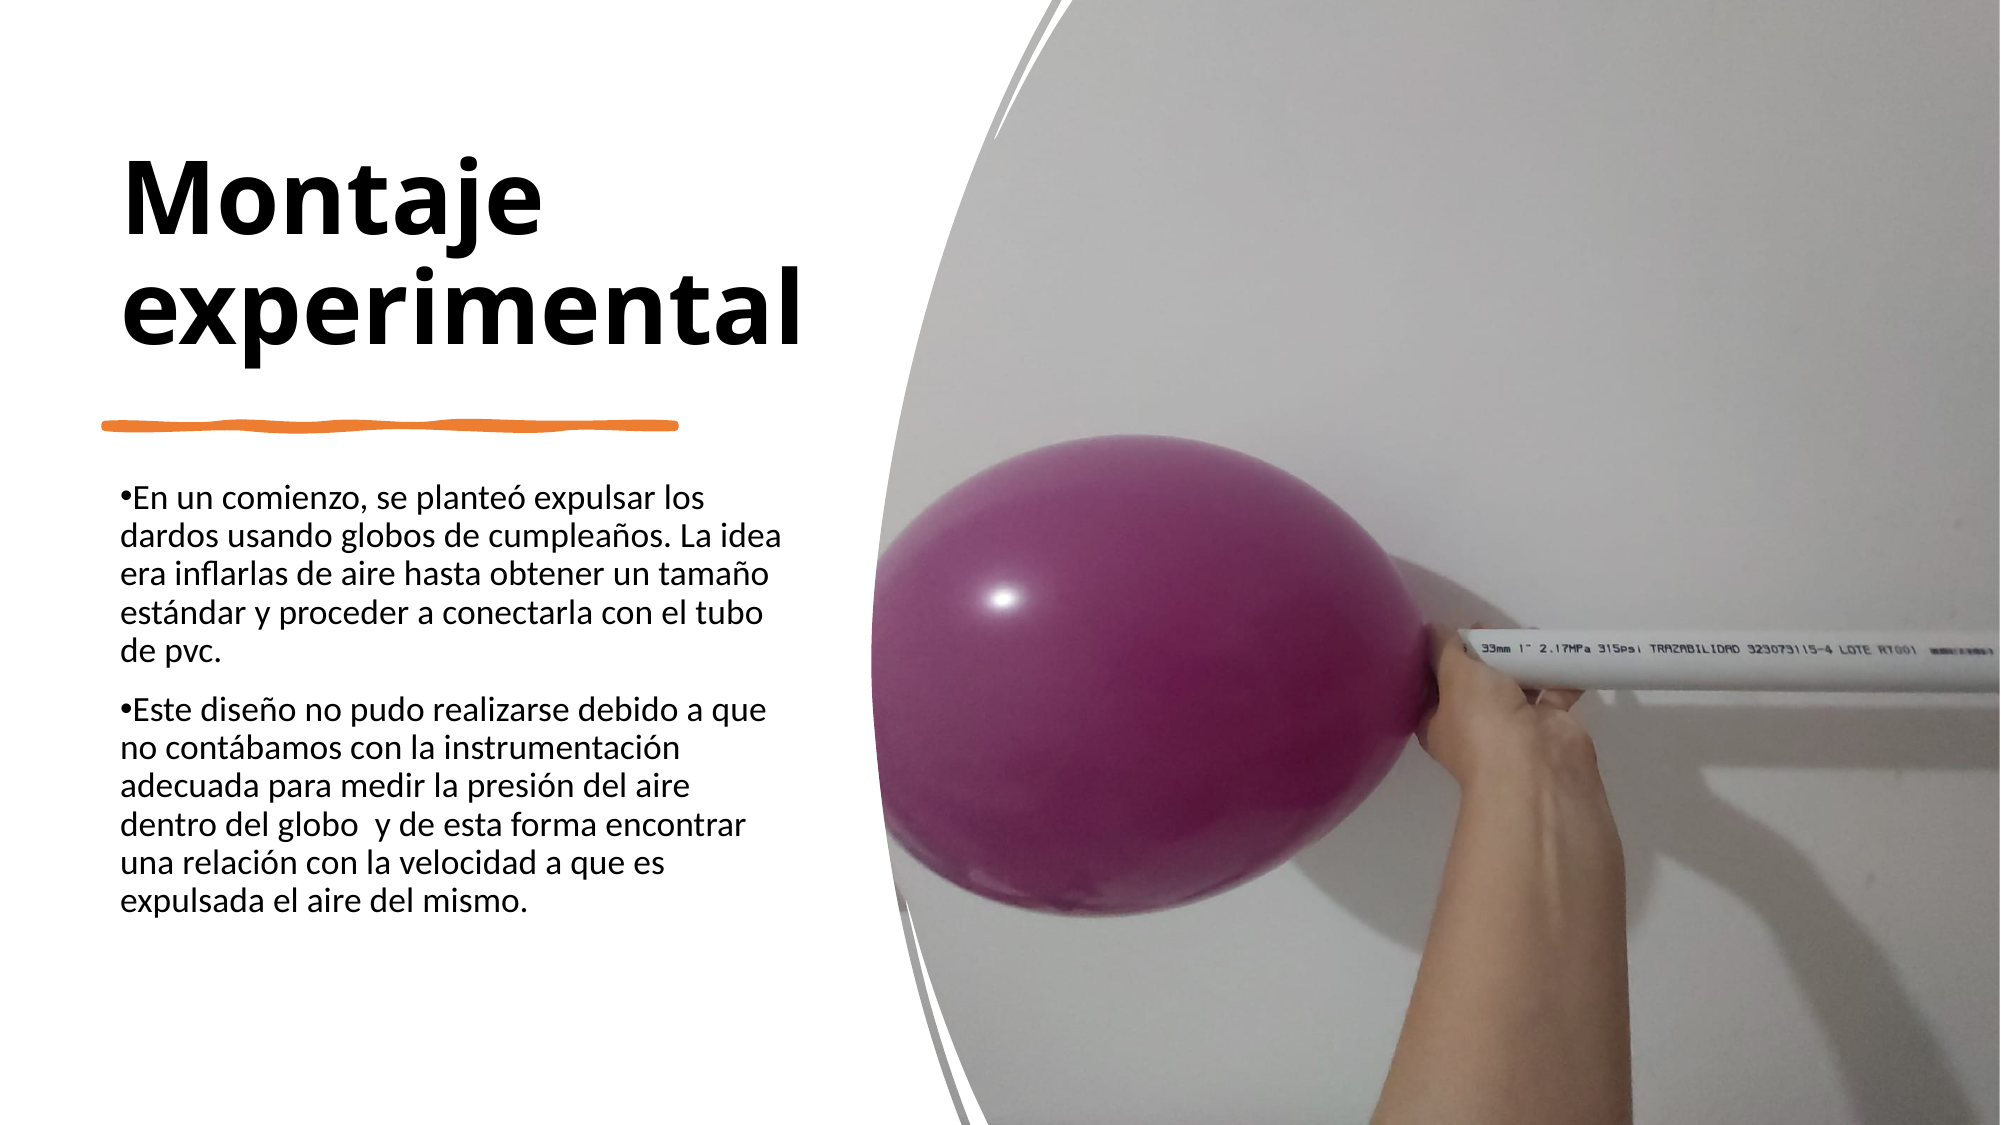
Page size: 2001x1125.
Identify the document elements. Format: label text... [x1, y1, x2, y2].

text_box [103, 421, 676, 431]
text_box [0, 0, 871, 1125]
text_box Montaje experimental [105, 53, 822, 375]
picture [871, 0, 2000, 1125]
text_box En un comienzo, se planteó expulsar los dardos usando globos de cumpleaños. La idea era inflarlas de aire hasta obtener un tamaño estándar y proceder a conectarla con el tubo de pvc. Este diseño no pudo realizarse debido a que no contábamos con la instrumentación adecuada para medir la presión del aire dentro del globo y de esta forma encontrar una relación con la velocidad a que es expulsada el aire del mismo. [104, 471, 802, 1016]
